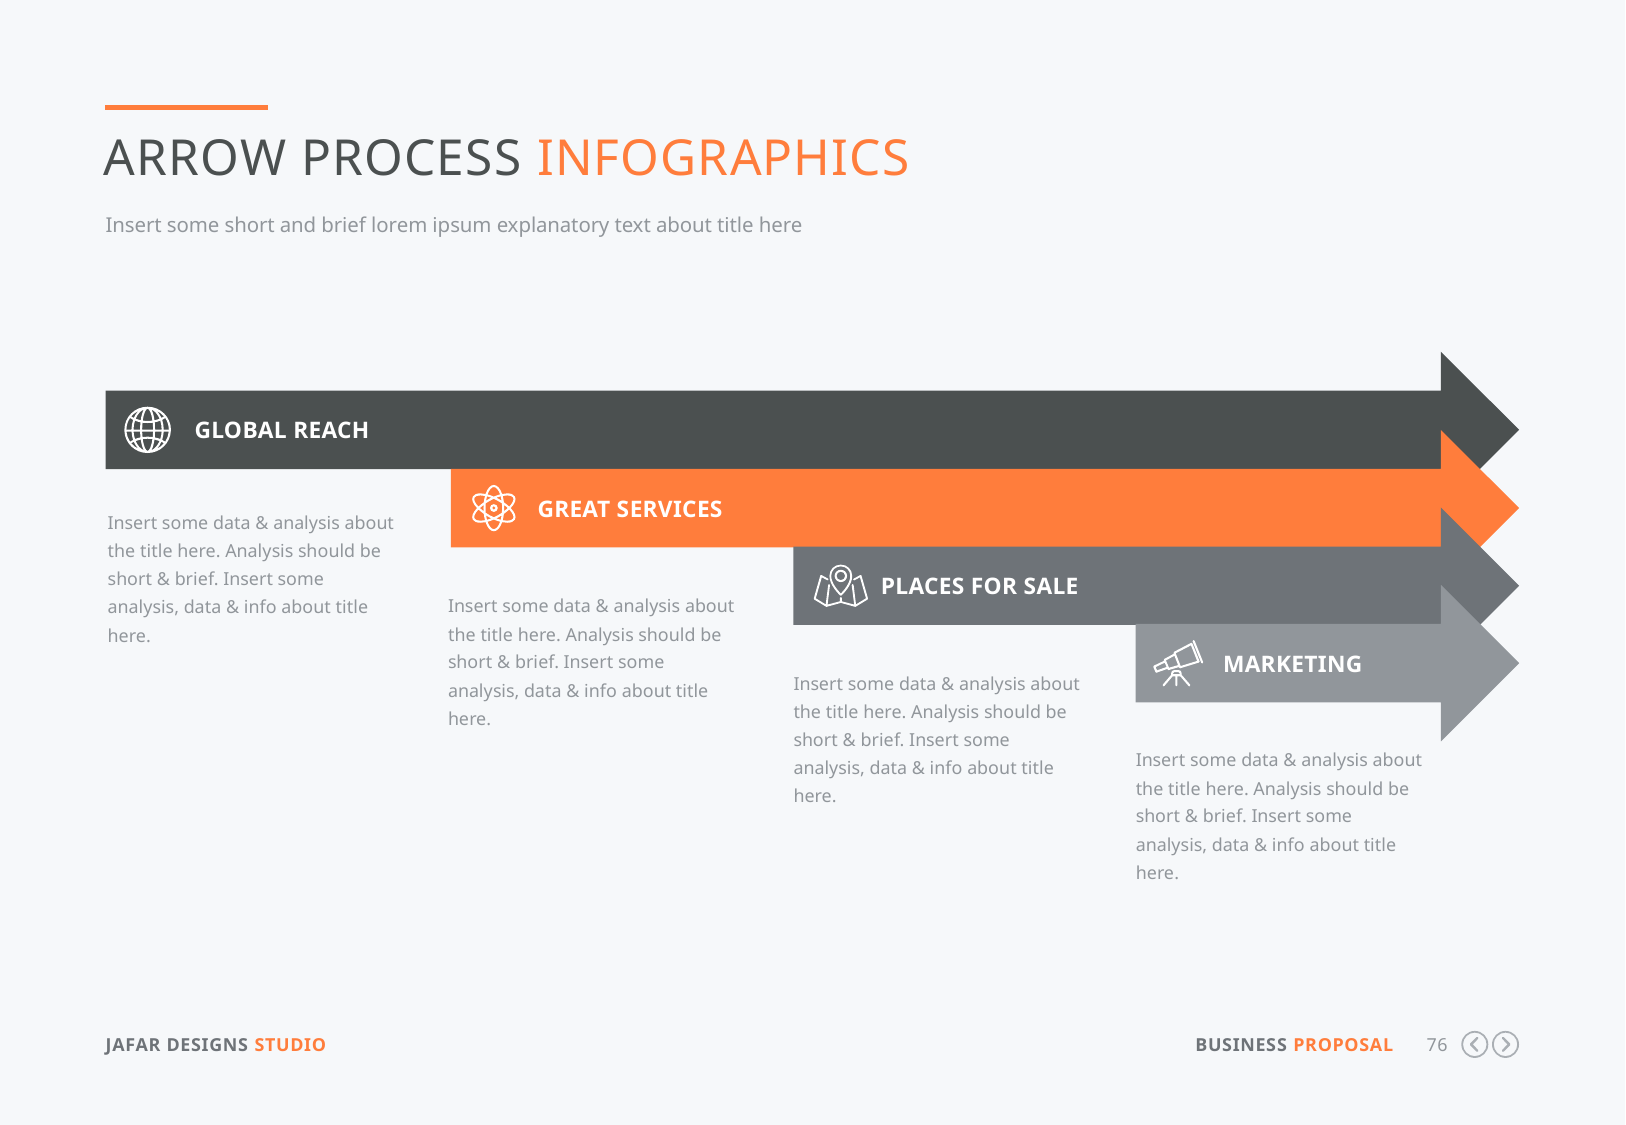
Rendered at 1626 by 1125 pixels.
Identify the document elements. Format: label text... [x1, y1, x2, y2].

text_box Insert some data & analysis about the title here. Analysis should be short & brief. Insert some analysis, data & info about title here. [1135, 742, 1427, 883]
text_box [470, 484, 517, 532]
text_box [792, 504, 1521, 626]
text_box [813, 564, 869, 607]
text_box Great Services [537, 494, 744, 522]
list Insert some short and brief lorem ipsum explanatory text about title here [105, 209, 1519, 241]
text_box [124, 406, 171, 454]
text_box Insert some data & analysis about the title here. Analysis should be short & brief. Insert some analysis, data & info about title here. [107, 505, 399, 646]
list Arrow Process Infographics [103, 125, 1518, 188]
text_box [104, 349, 1521, 471]
text_box Insert some data & analysis about the title here. Analysis should be short & brief. Insert some analysis, data & info about title here. [448, 588, 740, 729]
text_box [449, 427, 1521, 549]
text_box Places for Sale [880, 572, 1087, 600]
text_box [1153, 639, 1204, 687]
text_box Marketing [1223, 649, 1429, 677]
text_box Global Reach [194, 416, 401, 444]
text_box [1134, 582, 1521, 744]
text_box Insert some data & analysis about the title here. Analysis should be short & brief. Insert some analysis, data & info about title here. [793, 665, 1085, 807]
